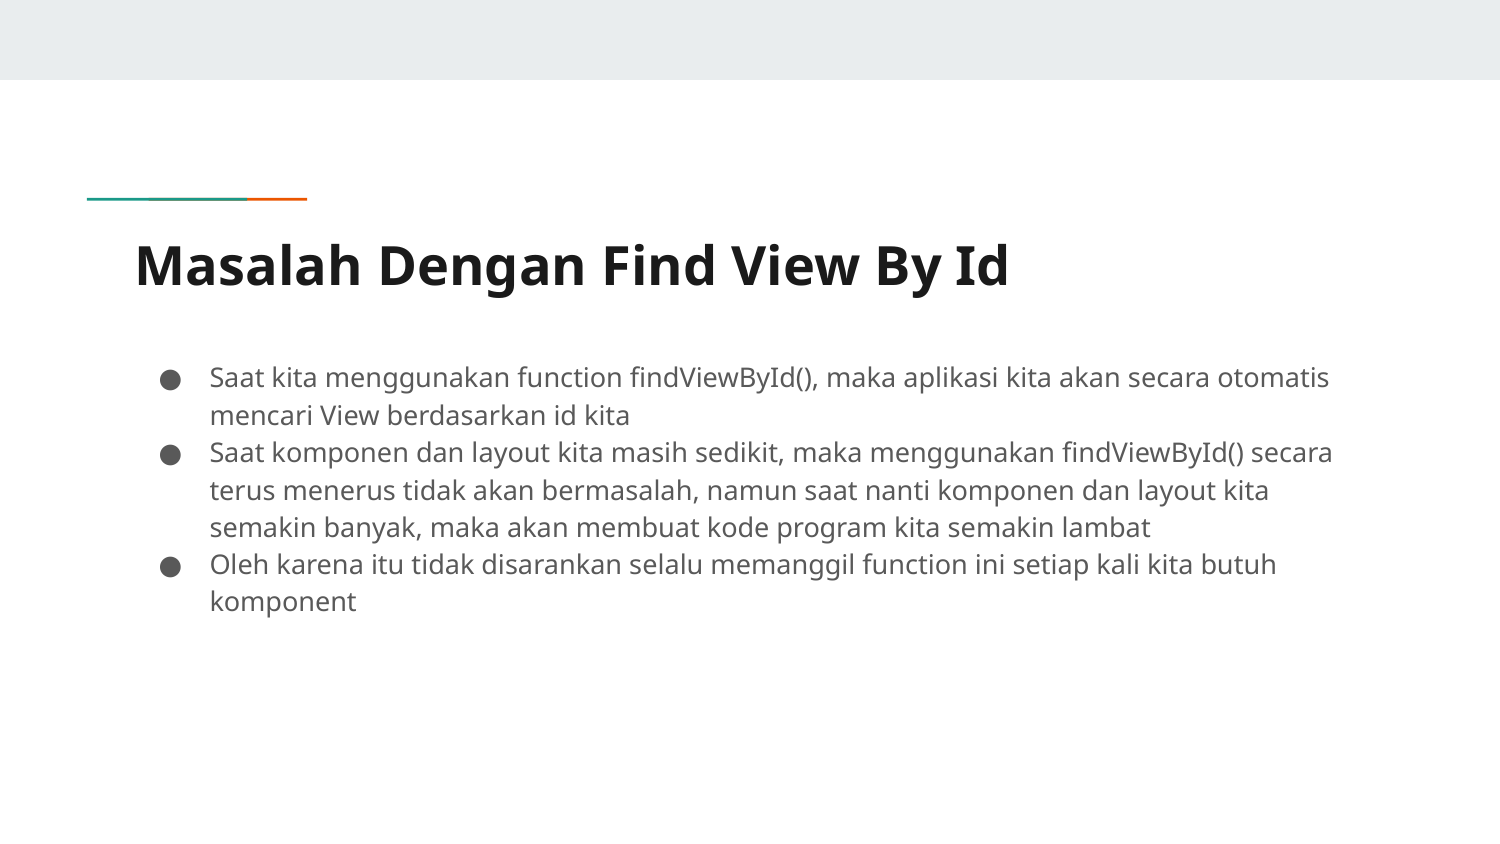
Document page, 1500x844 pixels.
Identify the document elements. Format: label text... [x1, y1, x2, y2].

list Saat kita menggunakan function findViewById(), maka aplikasi kita akan secara otomatis mencari View berdasarkan id kita Saat komponen dan layout kita masih sedikit, maka menggunakan findViewById() secara terus menerus tidak akan bermasalah, namun saat nanti komponen dan layout kita semakin banyak, maka akan membuat kode program kita semakin lambat Oleh karena itu tidak disarankan selalu memanggil function ini setiap kali kita butuh komponent [119, 341, 1381, 712]
title Masalah Dengan Find View By Id [119, 216, 1381, 305]
